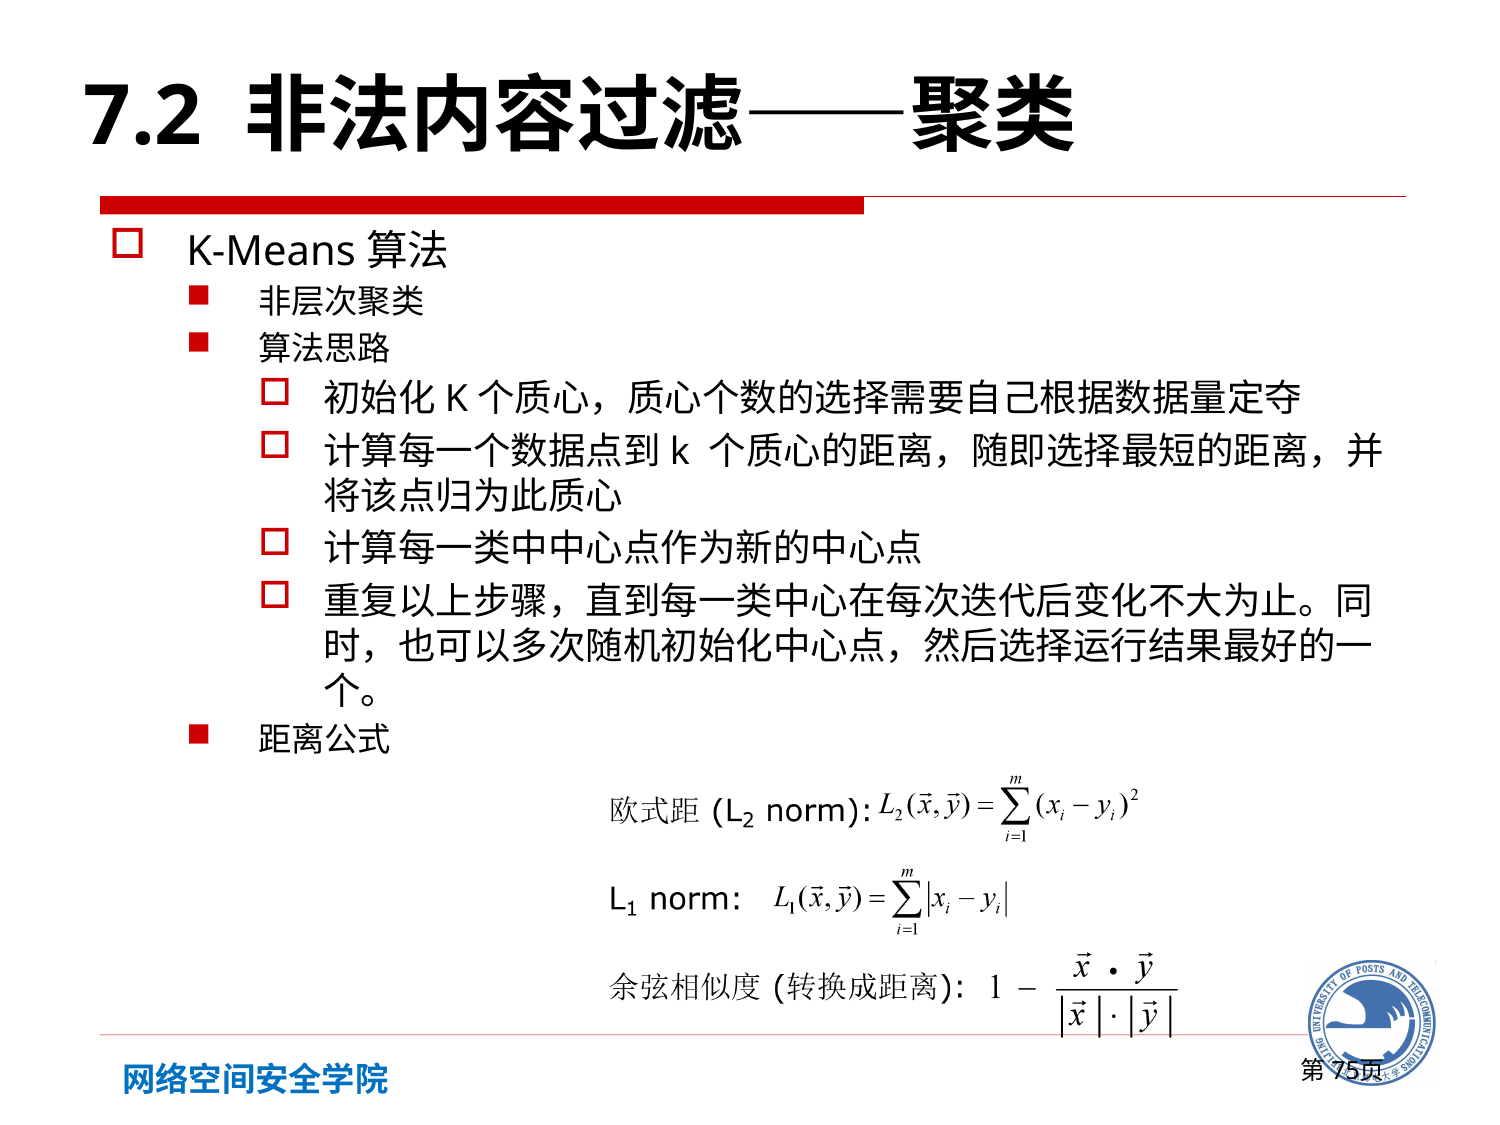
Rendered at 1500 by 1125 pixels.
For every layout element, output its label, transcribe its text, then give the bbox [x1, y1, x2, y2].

text_box 7.2 非法内容过滤——聚类 [68, 54, 1384, 177]
list K-Means算法 非层次聚类 算法思路 初始化K个质心，质心个数的选择需要自己根据数据量定夺 计算每一个数据点到k 个质心的距离，随即选择最短的距离，并将该点归为此质心 计算每一类中中心点作为新的中心点 重复以上步骤，直到每一类中心在每次迭代后变化不大为止。同时，也可以多次随机初始化中心点，然后选择运行结果最好的一个。 距离公式 [94, 215, 1406, 841]
slide_number 第页 [1074, 1046, 1401, 1103]
picture [1308, 960, 1436, 1086]
picture [596, 763, 1203, 1044]
